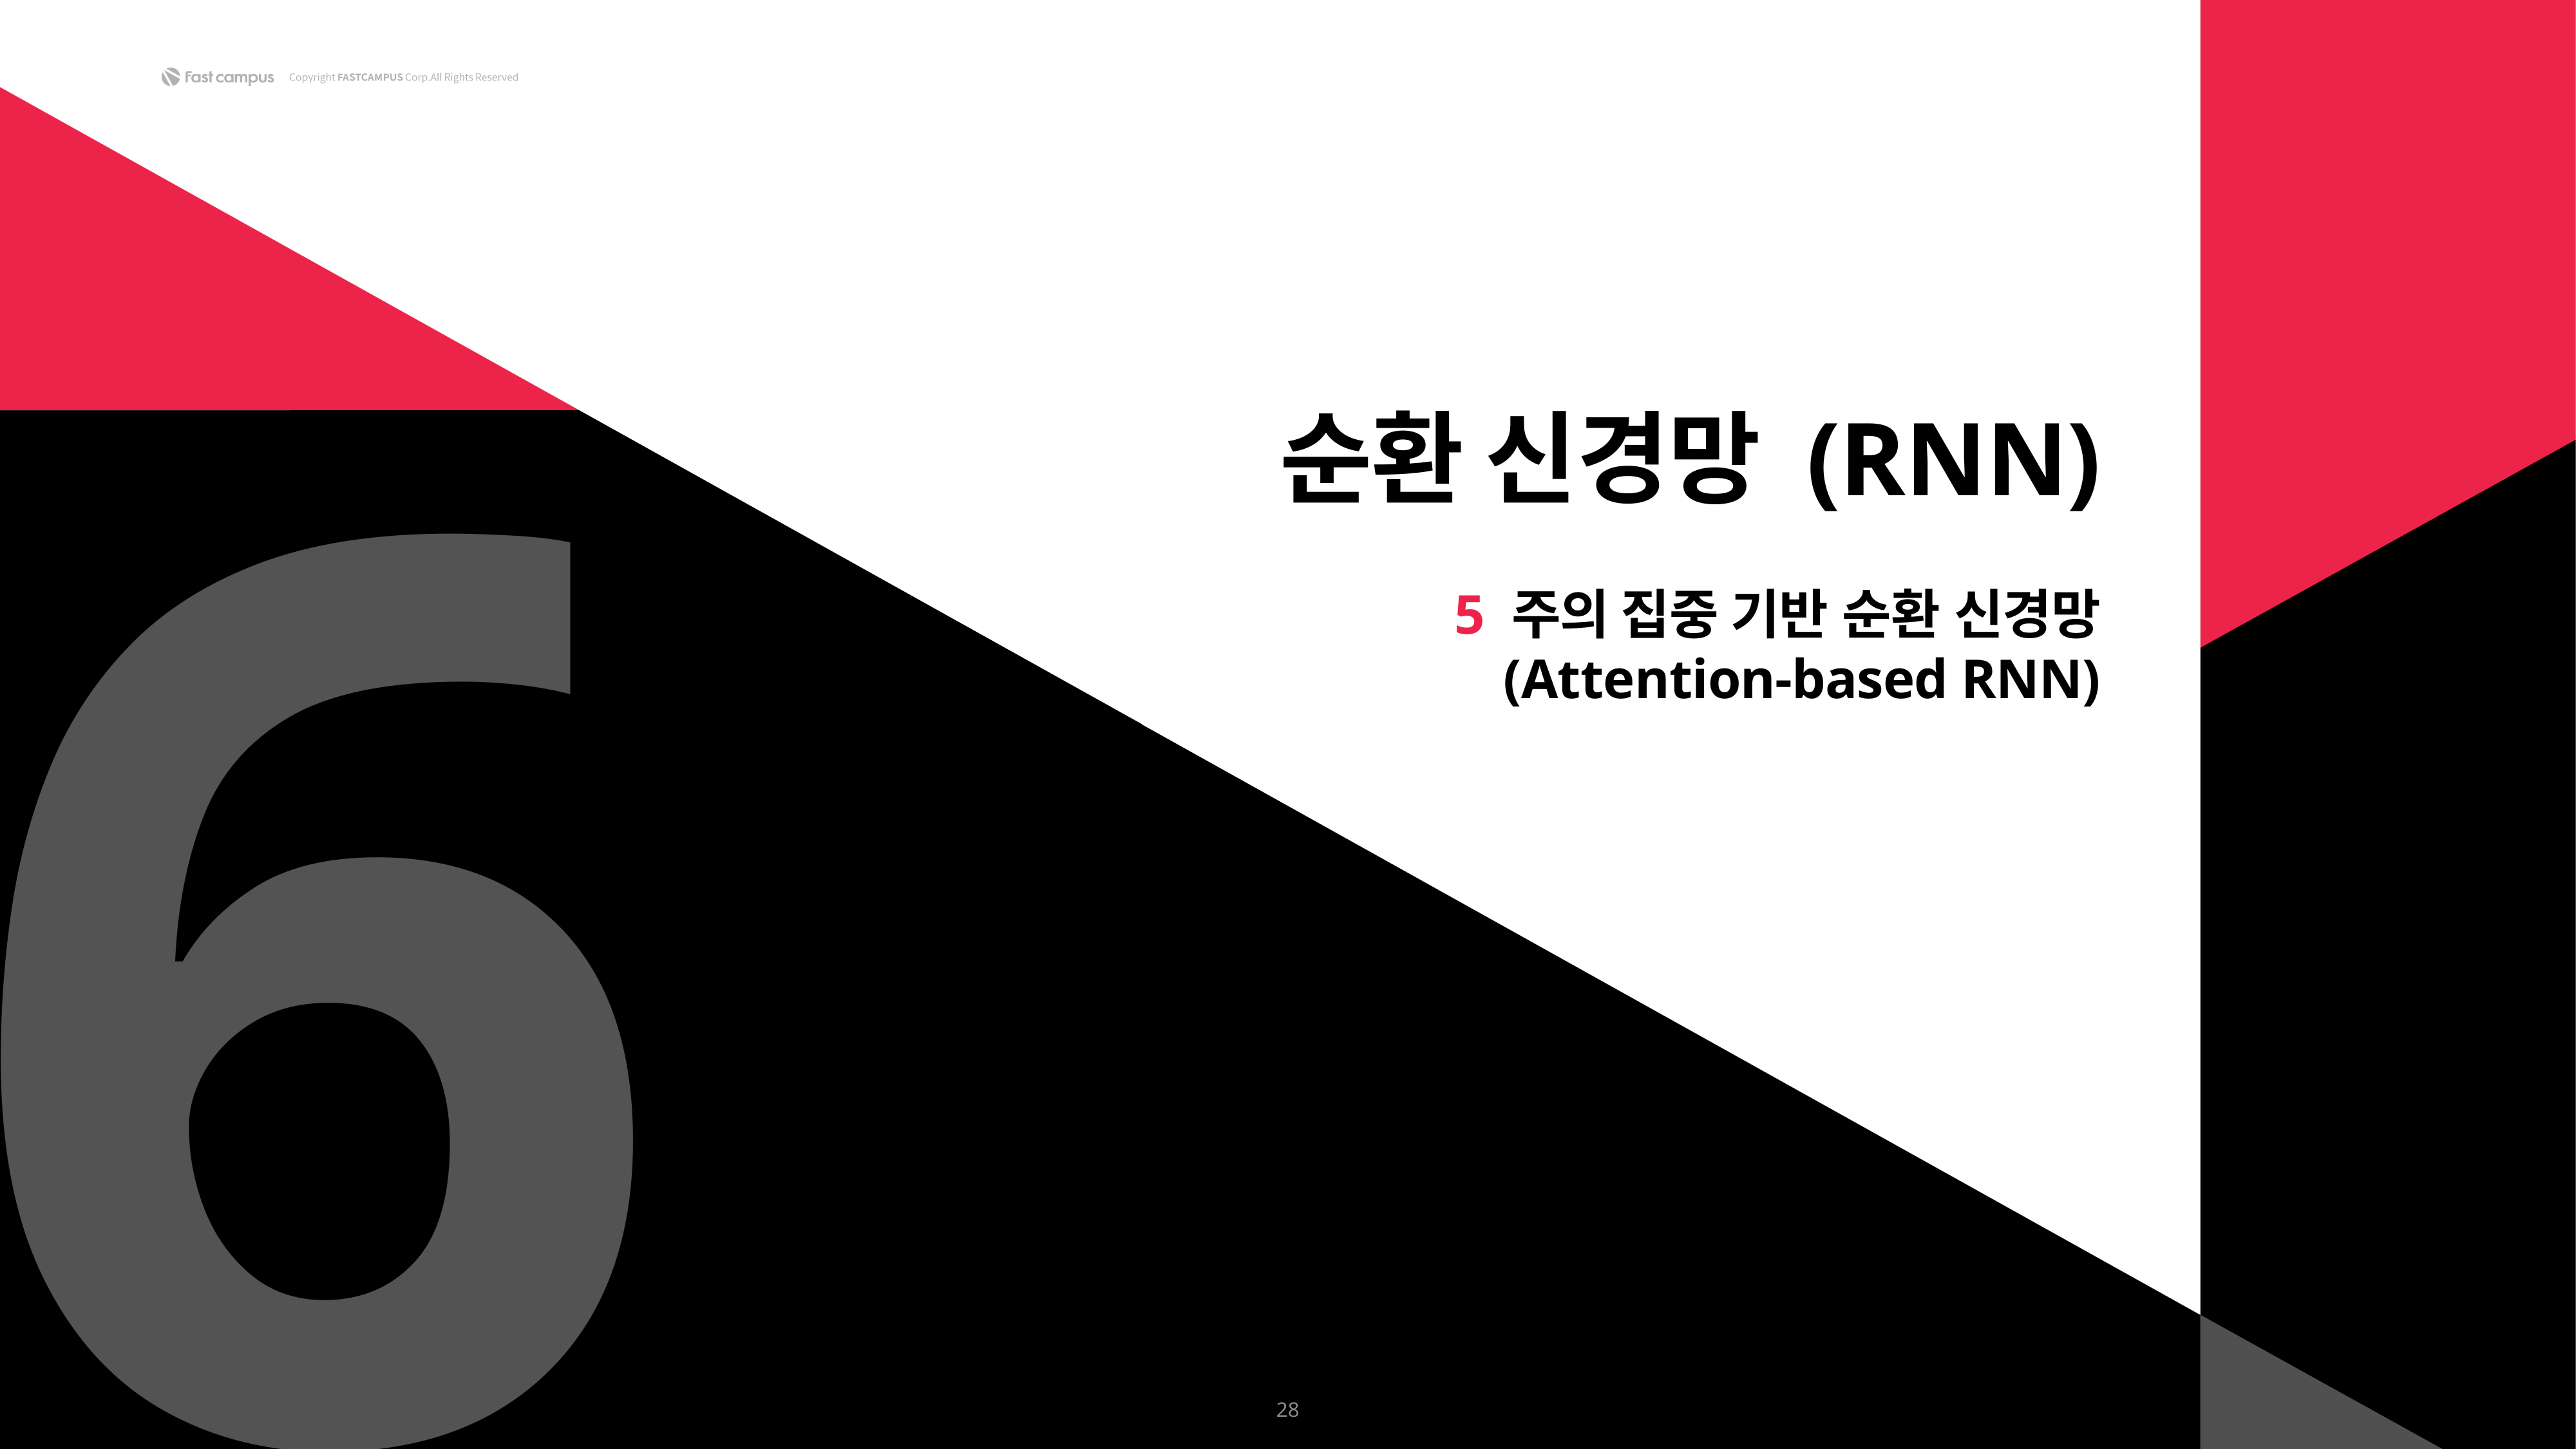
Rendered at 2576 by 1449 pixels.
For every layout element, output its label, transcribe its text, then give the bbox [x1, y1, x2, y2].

picture [0, 0, 2576, 1449]
text_box 6 [0, 184, 666, 1449]
text_box 순환 신경망 (RNN) 5 주의 집중 기반 순환 신경망 (Attention-based RNN) [666, 390, 2107, 715]
slide_number 28 [998, 1372, 1578, 1449]
